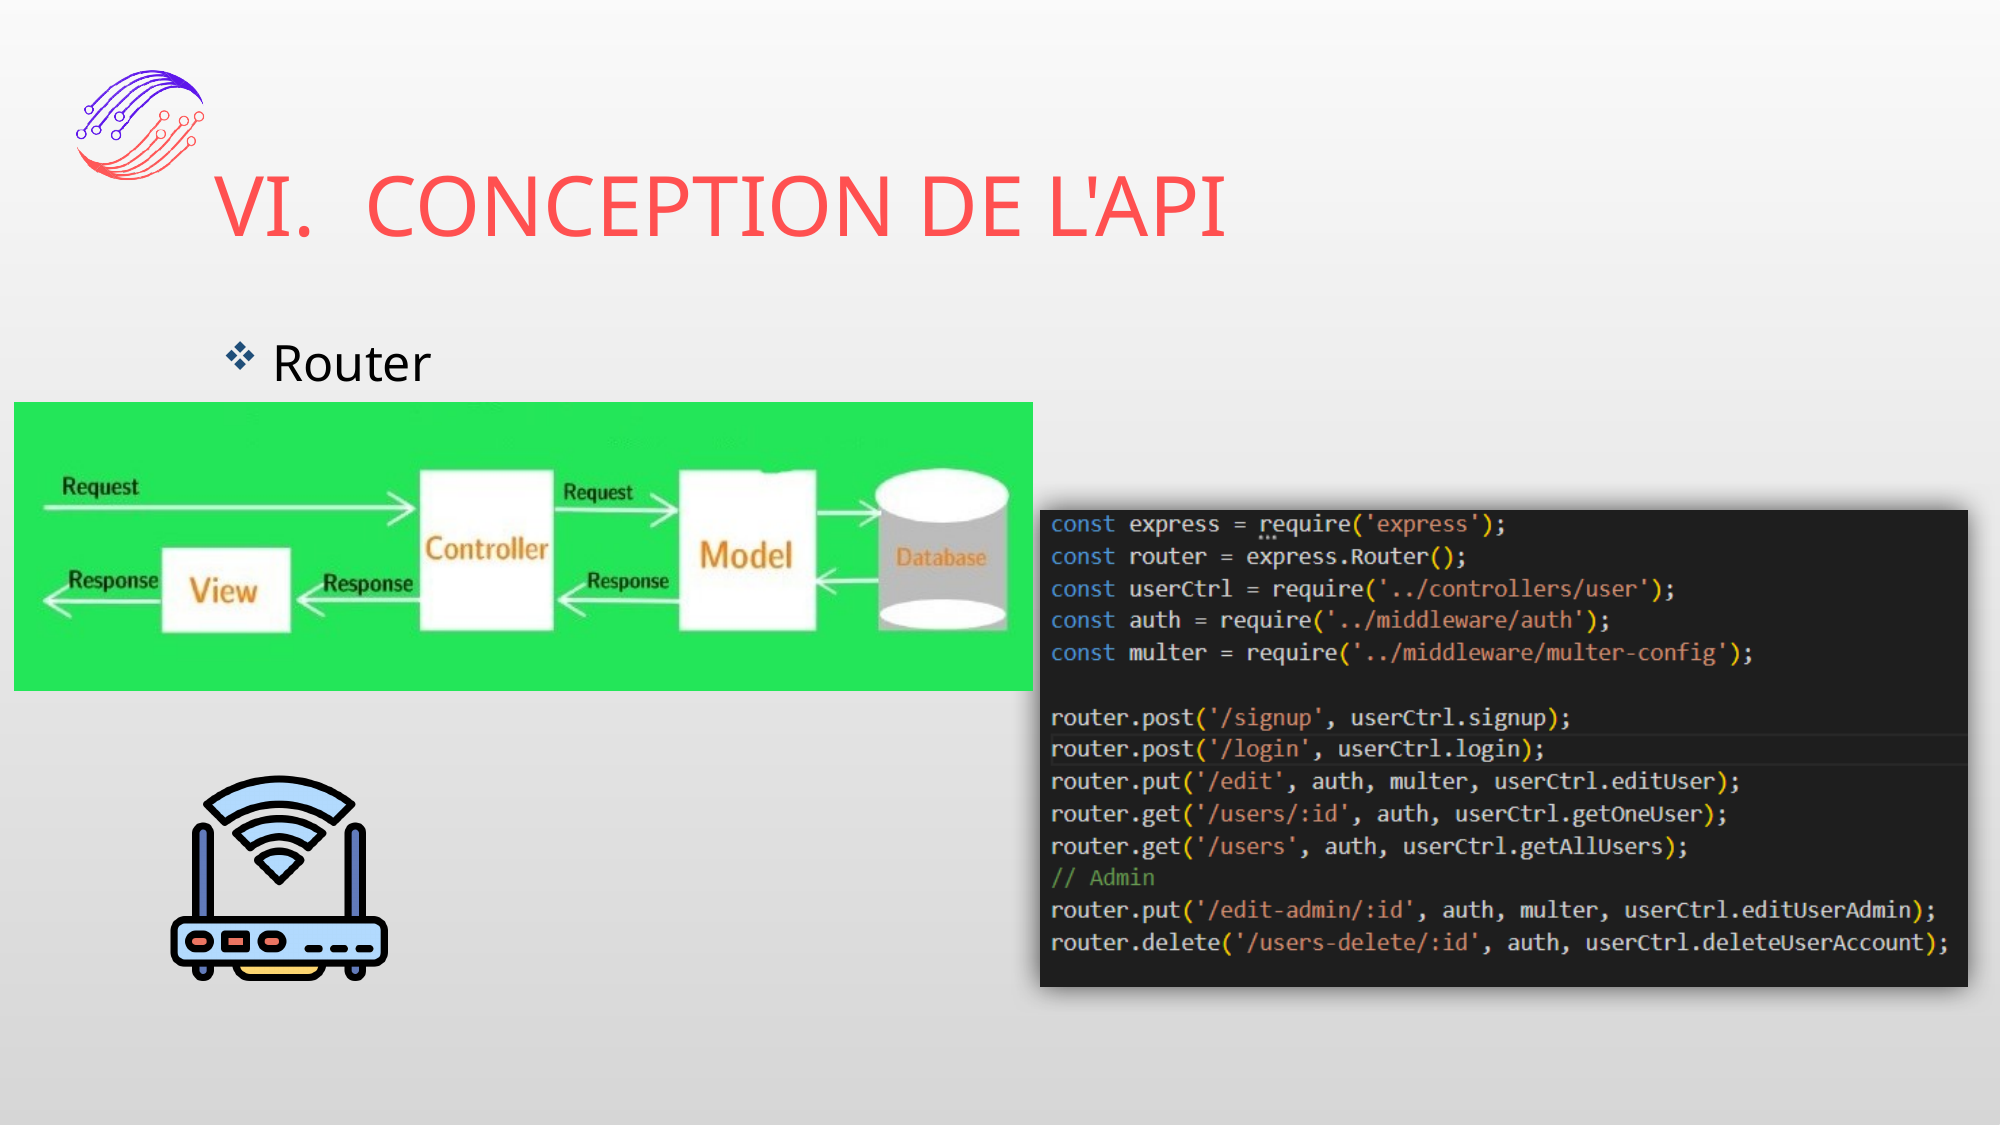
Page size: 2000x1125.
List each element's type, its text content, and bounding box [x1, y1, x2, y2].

picture [163, 768, 395, 1000]
picture [1040, 510, 1968, 987]
title VI. Conception de l'api [378, 45, 1800, 263]
text_box Router [199, 323, 1800, 542]
picture [14, 402, 1033, 691]
picture [0, 0, 378, 390]
